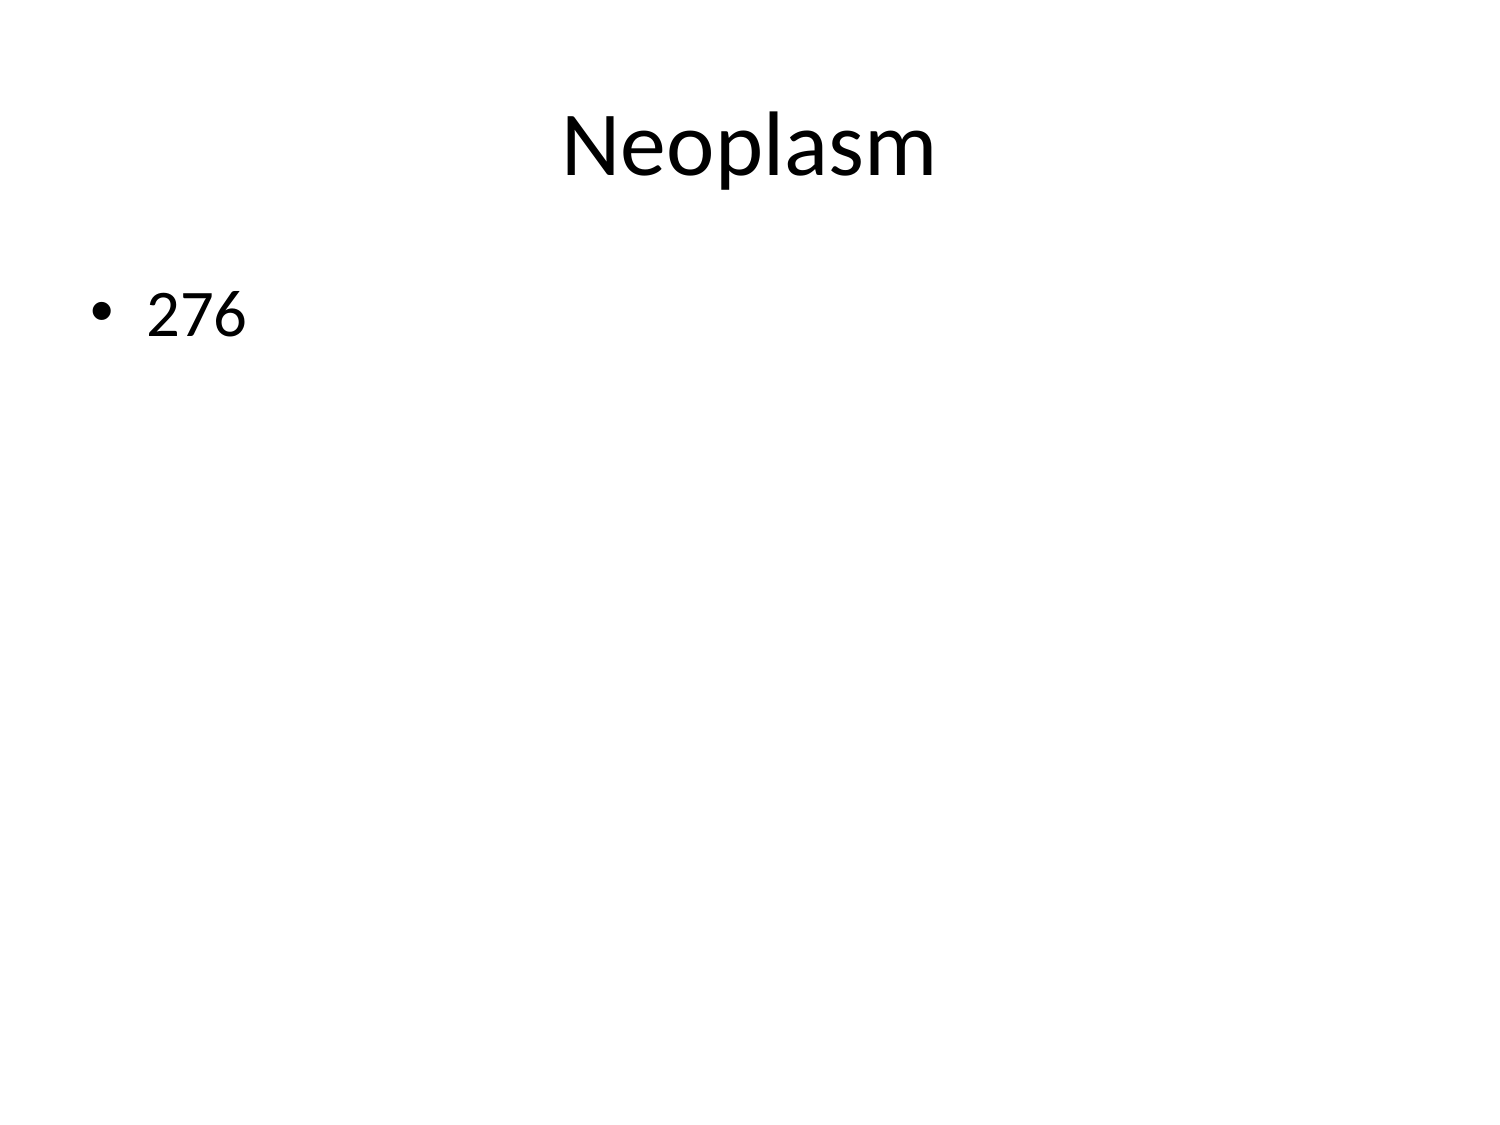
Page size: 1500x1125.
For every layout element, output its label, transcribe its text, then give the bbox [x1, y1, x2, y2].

list 276 [75, 262, 1425, 1005]
title Neoplasm [75, 45, 1425, 233]
